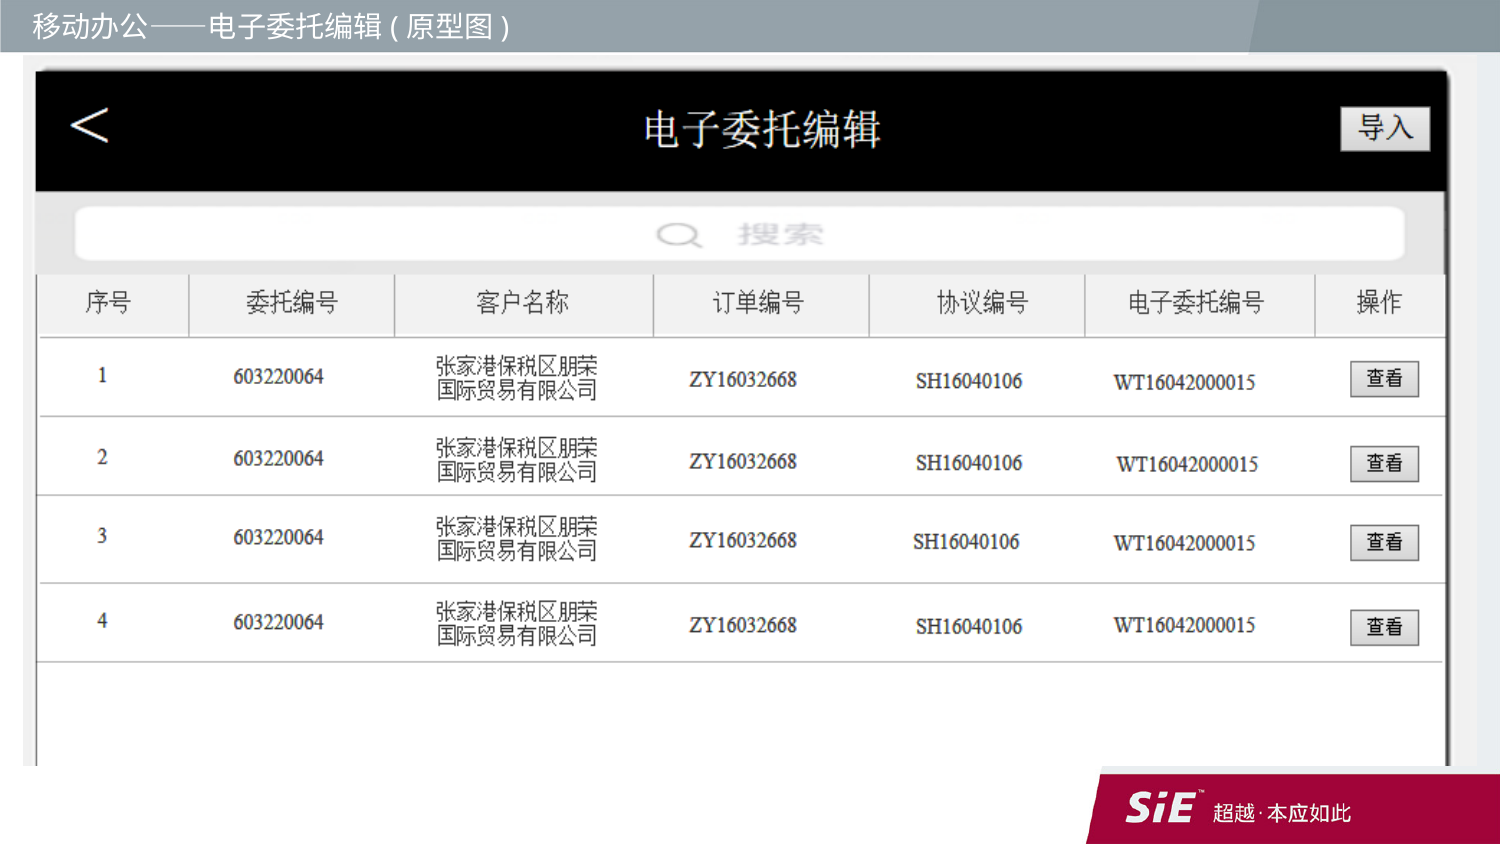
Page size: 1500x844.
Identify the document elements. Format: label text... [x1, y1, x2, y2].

text_box 移动办公——电子委托编辑(原型图) [17, 1, 985, 52]
picture [0, 0, 1500, 844]
